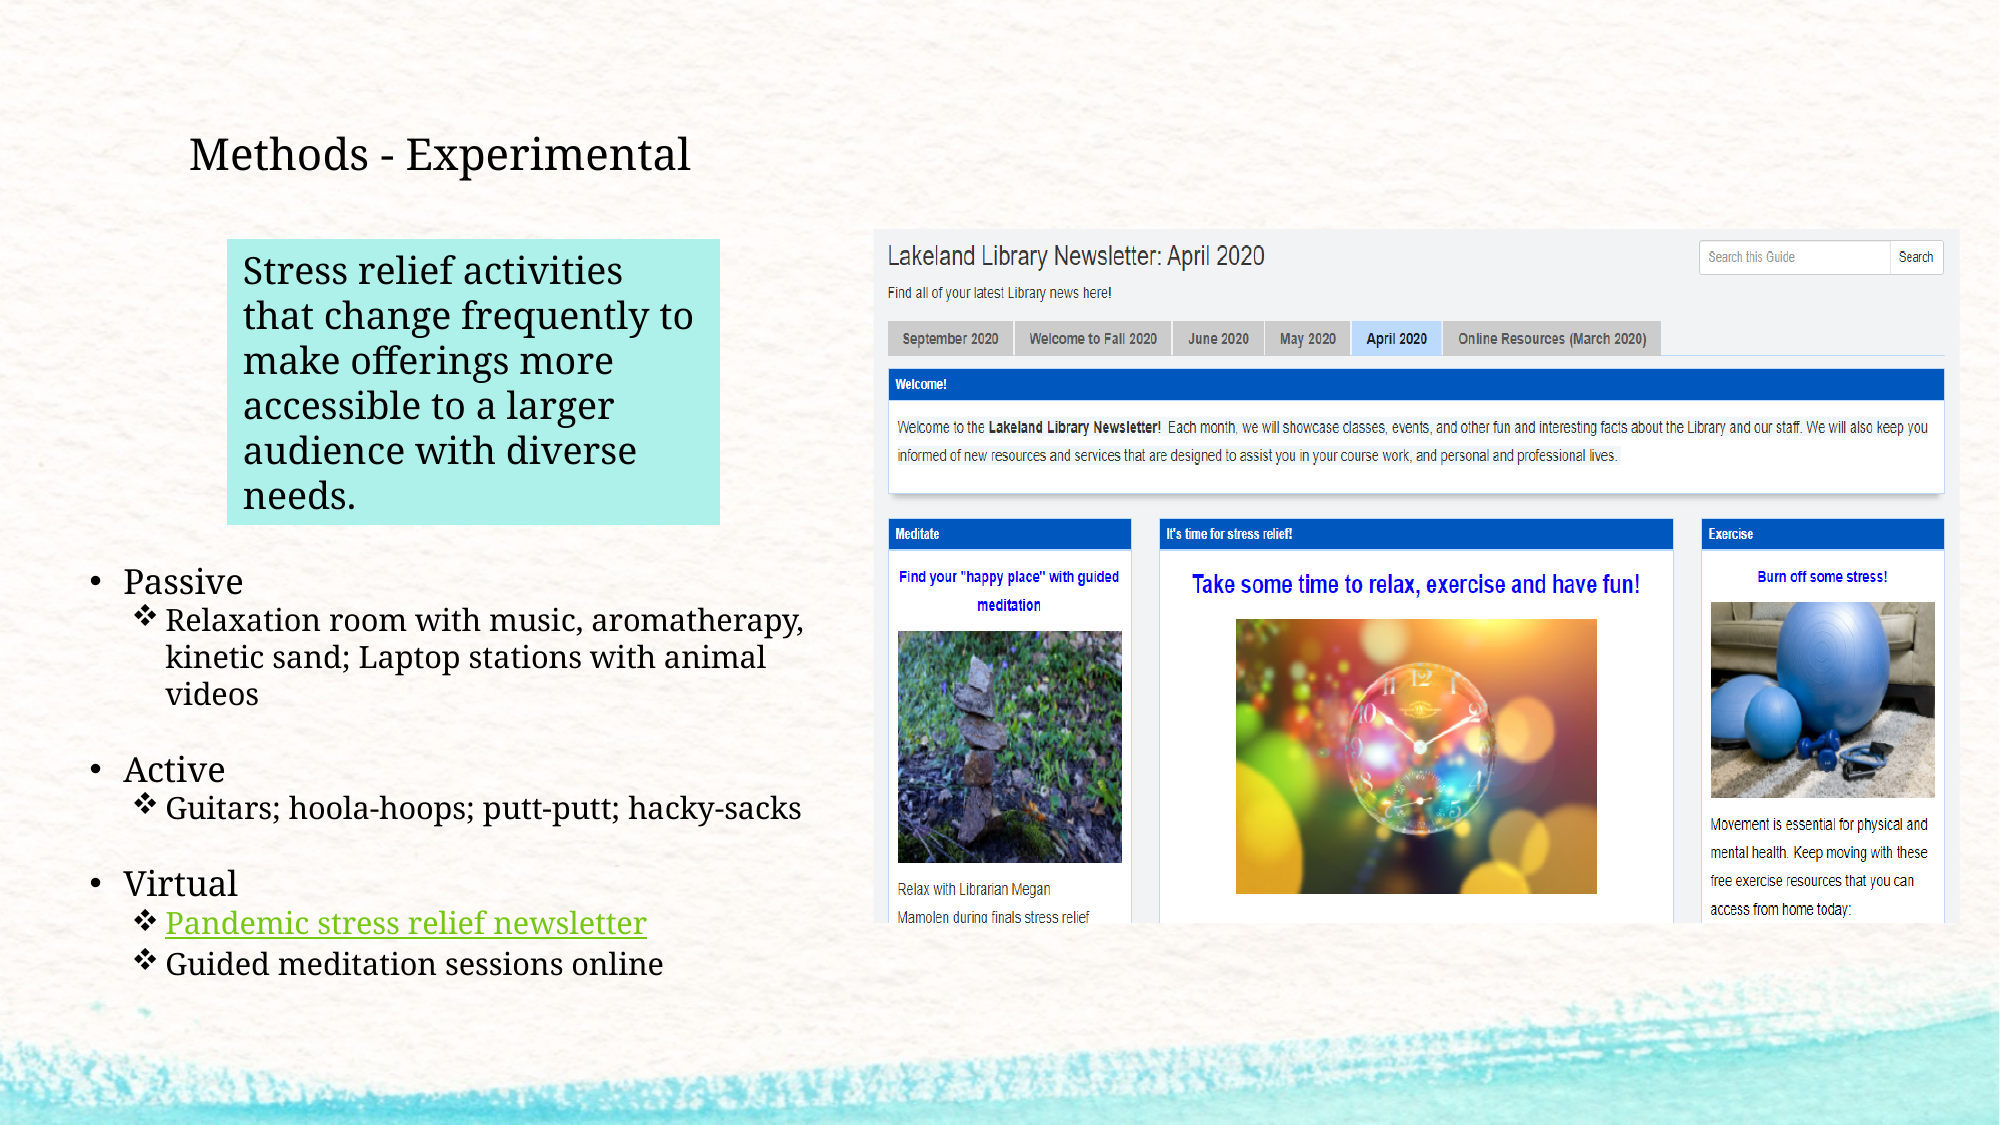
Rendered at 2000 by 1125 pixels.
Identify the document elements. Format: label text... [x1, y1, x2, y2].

list Passive Relaxation room with music, aromatherapy, kinetic sand; Laptop stations with animal videos Active Guitars; hoola-hoops; putt-putt; hacky-sacks Virtual Pandemic stress relief newsletter Guided meditation sessions online [74, 552, 873, 995]
title Methods - Experimental [174, 87, 773, 188]
text_box Stress relief activities that change frequently to make offerings more accessible to a larger audience with diverse needs. [227, 239, 720, 525]
picture [0, 0, 2000, 1125]
